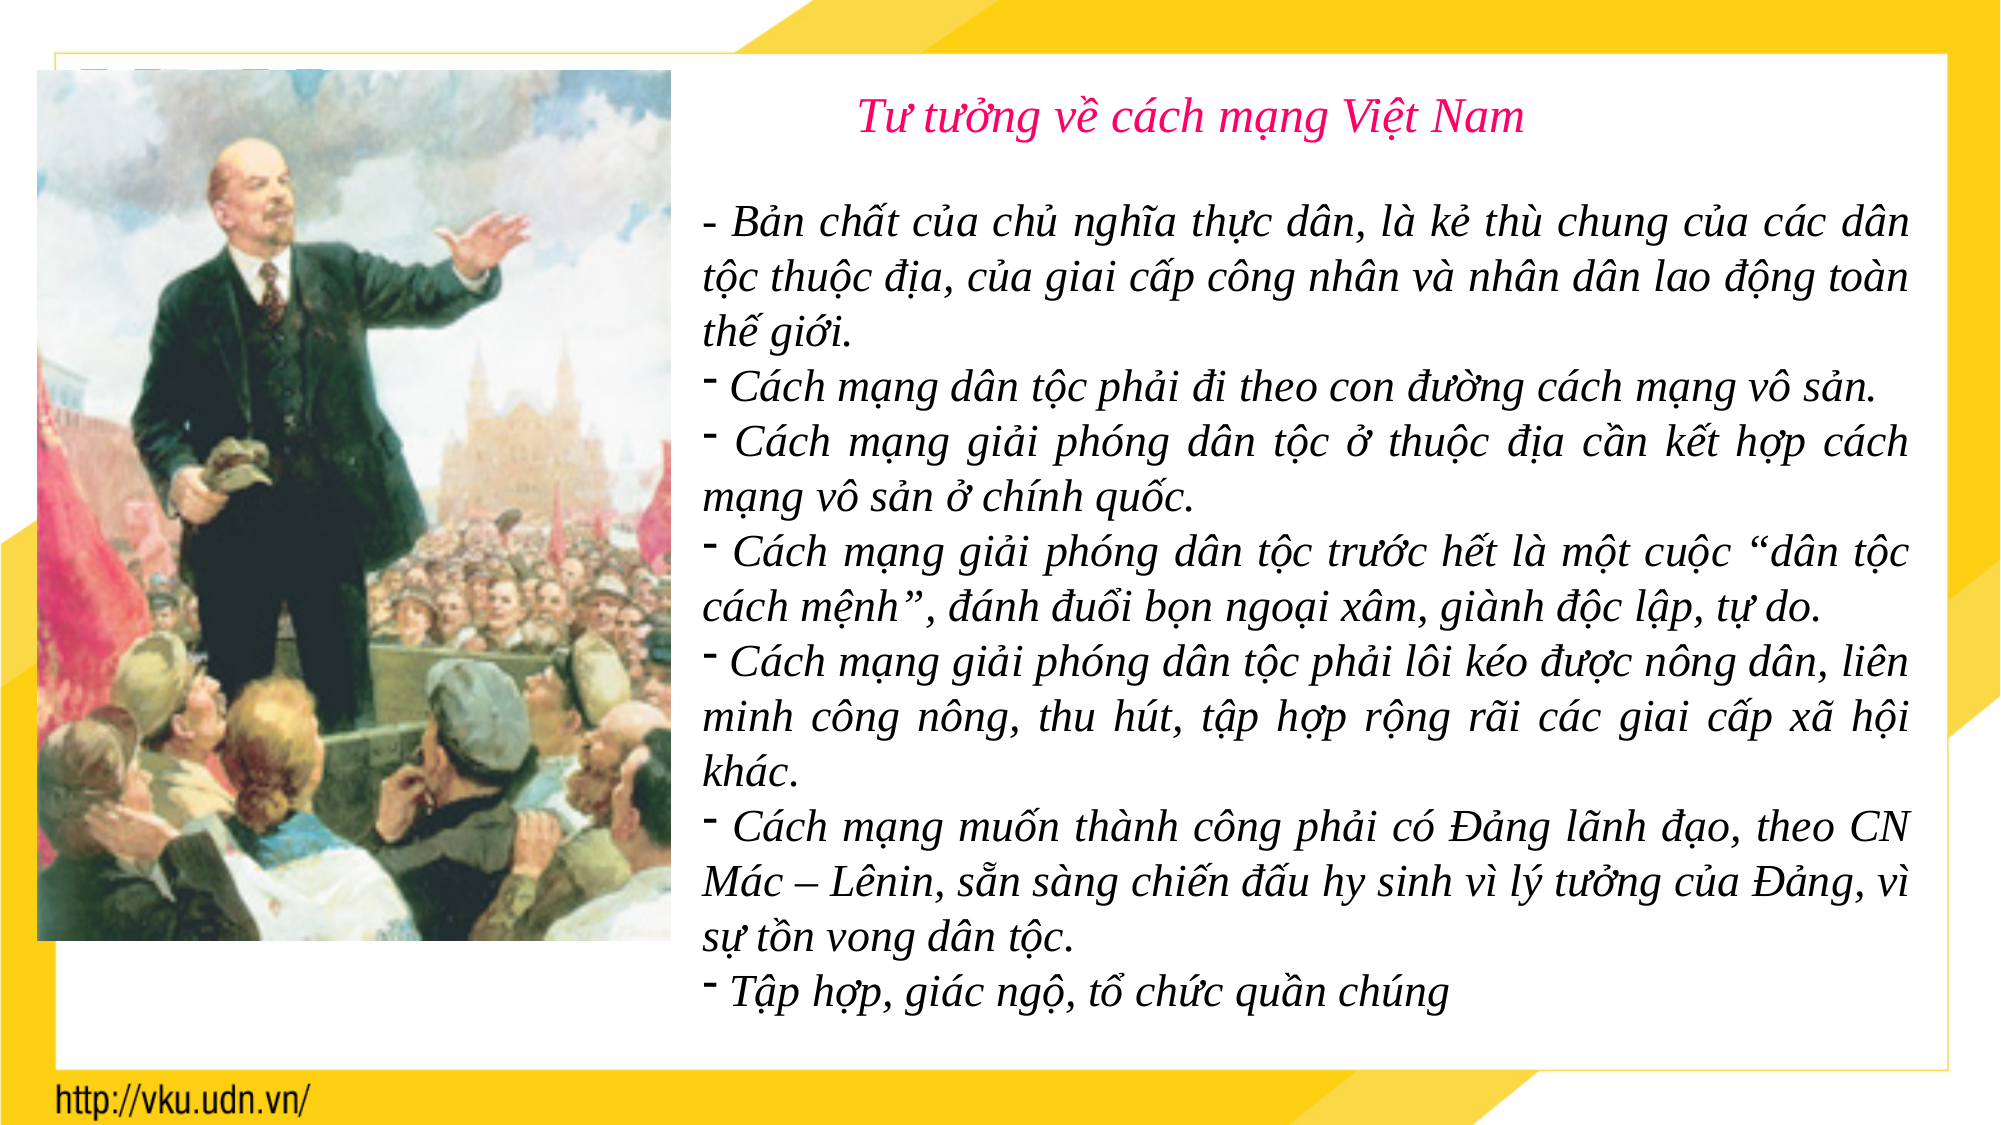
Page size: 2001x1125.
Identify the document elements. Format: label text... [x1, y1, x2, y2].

text_box Tư tưởng về cách mạng Việt Nam [841, 75, 1541, 150]
picture [0, 0, 2001, 1125]
text_box - Bản chất của chủ nghĩa thực dân, là kẻ thù chung của các dân tộc thuộc địa, của giai cấp công nhân và nhân dân lao động toàn thế giới. Cách mạng dân tộc phải đi theo con đường cách mạng vô sản. Cách mạng giải phóng dân tộc ở thuộc địa cần kết hợp cách mạng vô sản ở chính quốc. Cách mạng giải phóng dân tộc trước hết là một cuộc “dân tộc cách mệnh”, đánh đuổi bọn ngoại xâm, giành độc lập, tự do. Cách mạng giải phóng dân tộc phải lôi kéo được nông dân, liên minh công nông, thu hút, tập hợp rộng rãi các giai cấp xã hội khác. Cách mạng muốn thành công phải có Đảng lãnh đạo, theo CN Mác – Lênin, sẵn sàng chiến đấu hy sinh vì lý tưởng của Đảng, vì sự tồn vong dân tộc. Tập hợp, giác ngộ, tổ chức quần chúng [687, 183, 1926, 1024]
